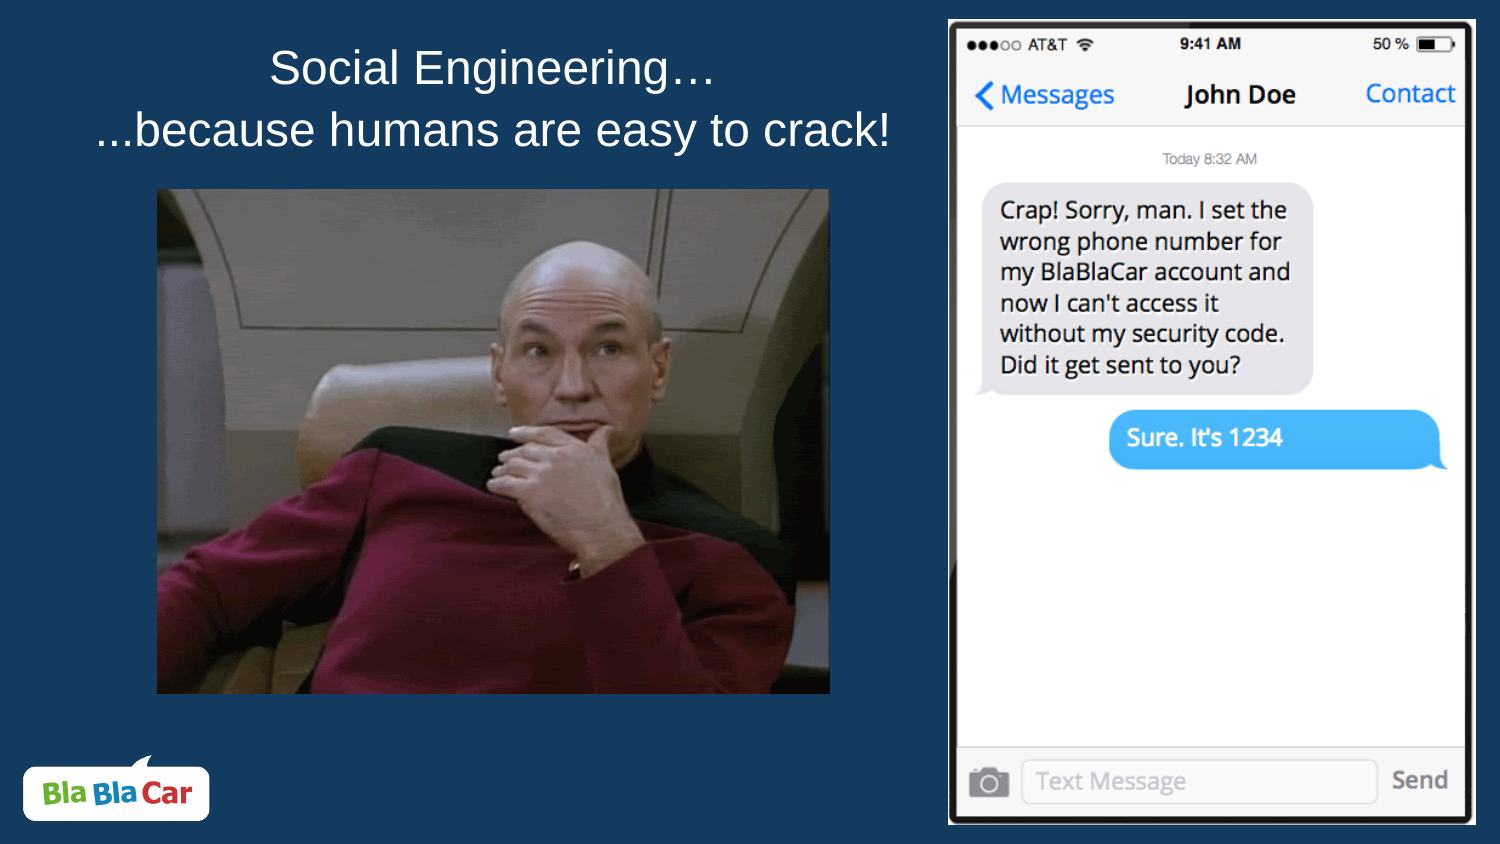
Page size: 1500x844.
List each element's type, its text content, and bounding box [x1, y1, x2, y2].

picture [948, 18, 1476, 825]
picture [157, 189, 830, 694]
text_box Social Engineering… ...because humans are easy to crack! [38, 11, 949, 177]
picture [23, 753, 210, 821]
